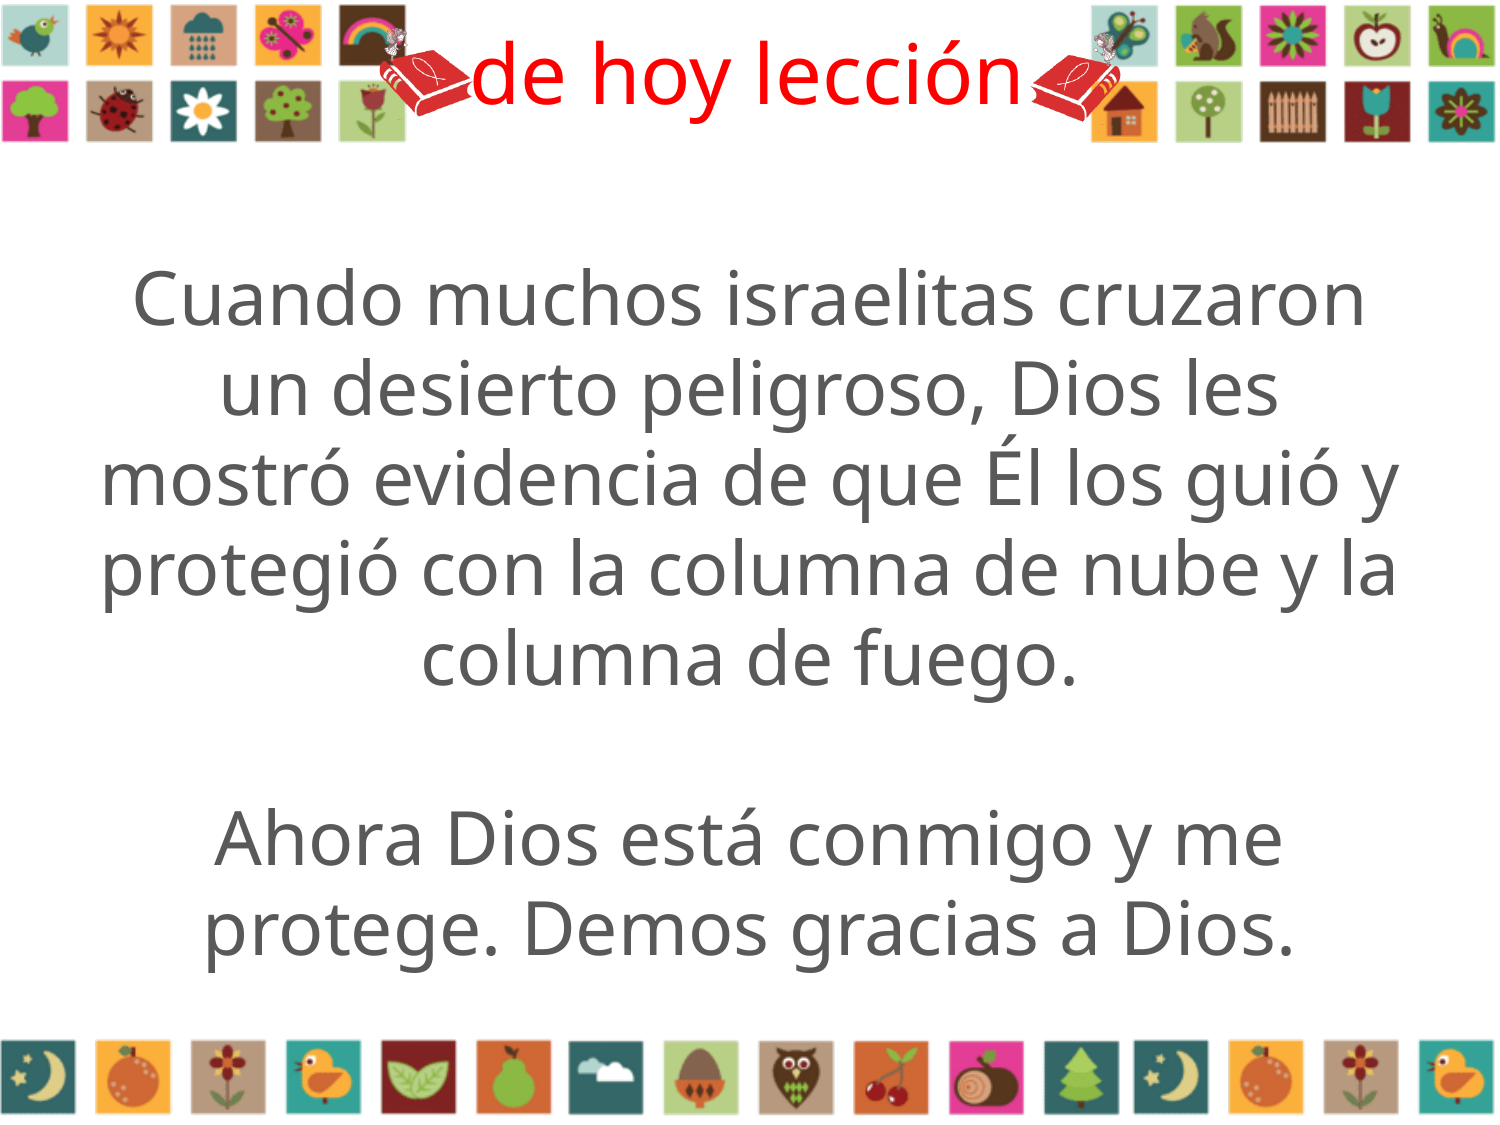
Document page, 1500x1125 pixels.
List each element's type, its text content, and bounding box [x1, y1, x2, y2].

picture [998, 3, 1500, 150]
text_box Cuando muchos israelitas cruzaron un desierto peligroso, Dios les mostró evidencia de que Él los guió y protegió con la columna de nube y la columna de fuego. Ahora Dios está conmigo y me protege. Demos gracias a Dios. [76, 243, 1424, 979]
picture [0, 3, 505, 150]
text_box de hoy lección [425, 13, 1078, 129]
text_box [0, 1028, 1500, 1118]
